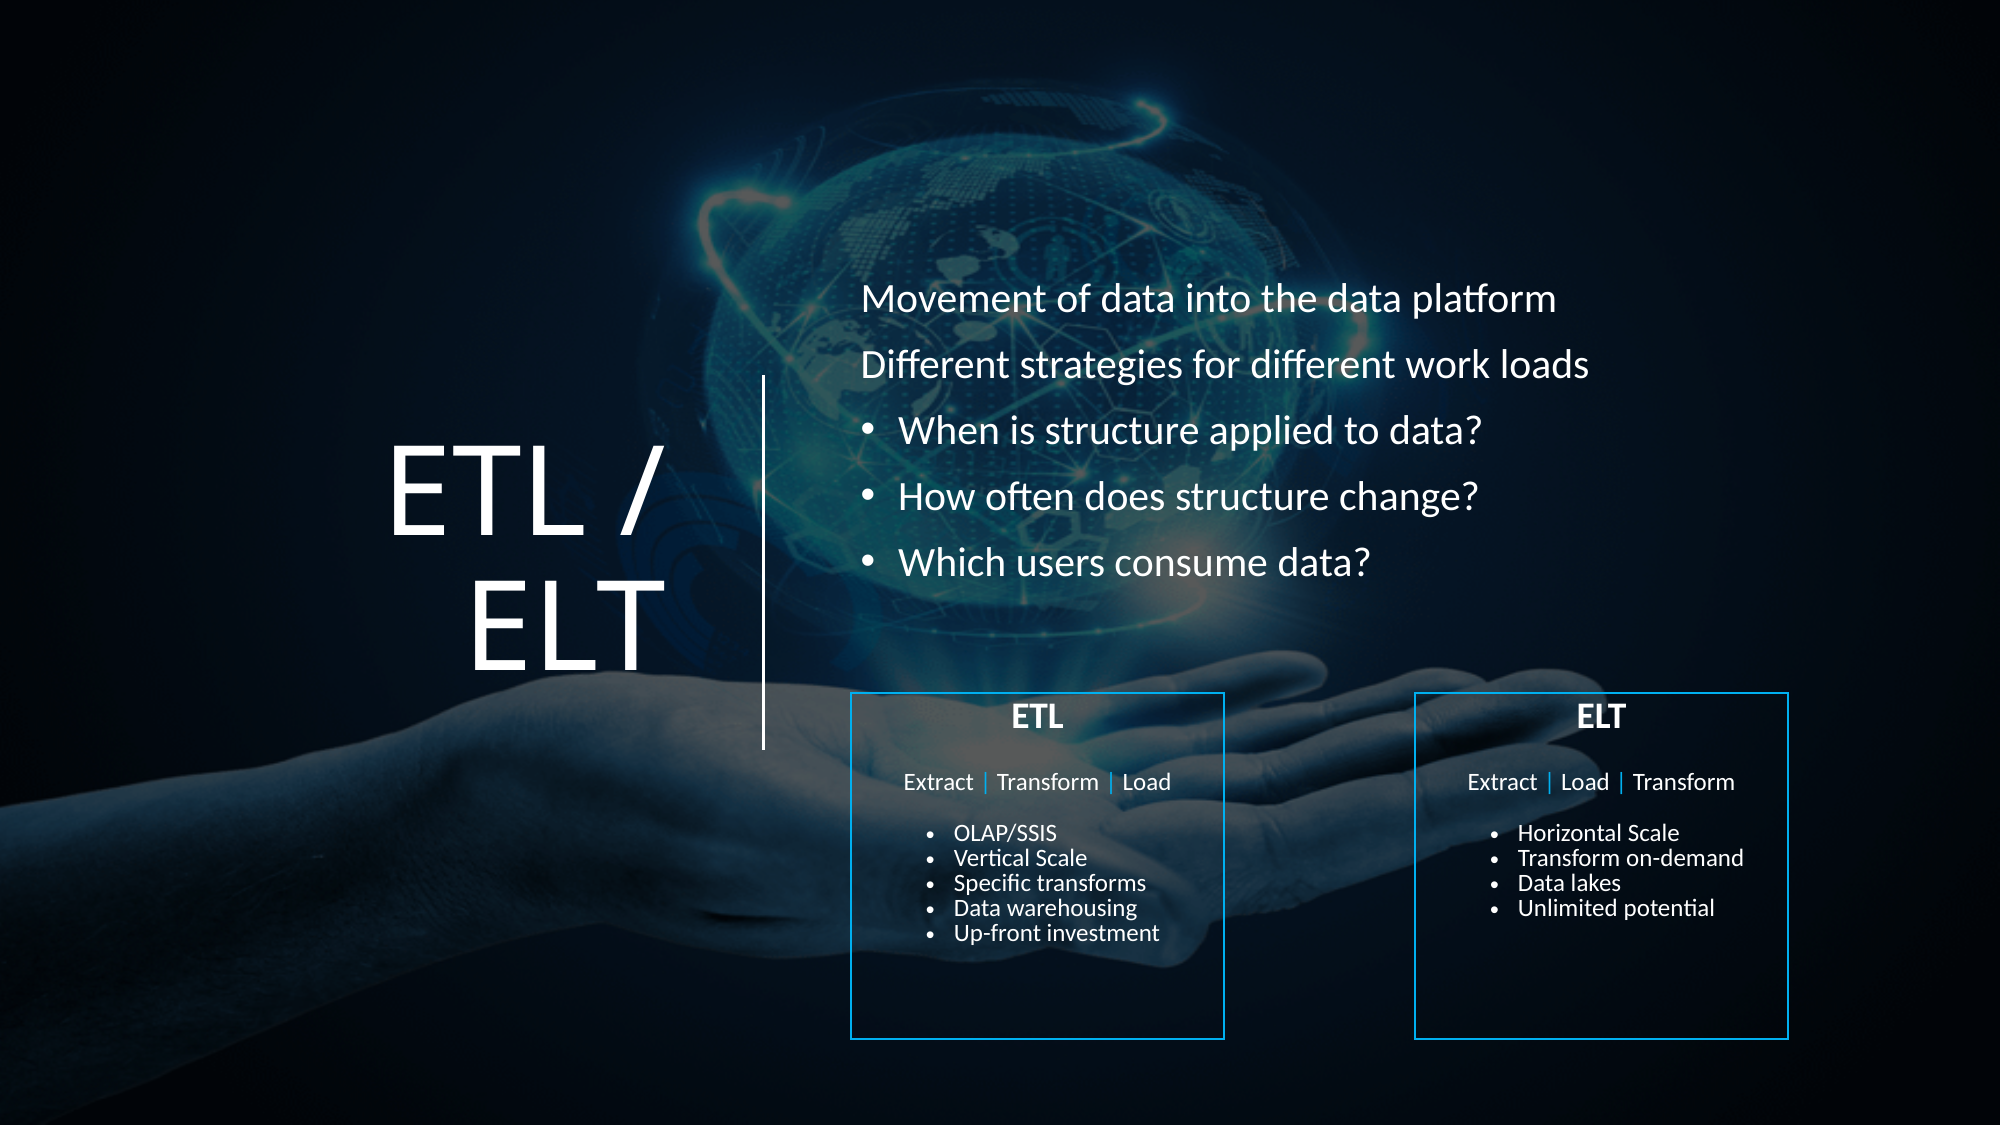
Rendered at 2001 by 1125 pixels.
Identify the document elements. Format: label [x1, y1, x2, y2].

list [0, 0, 2000, 1125]
